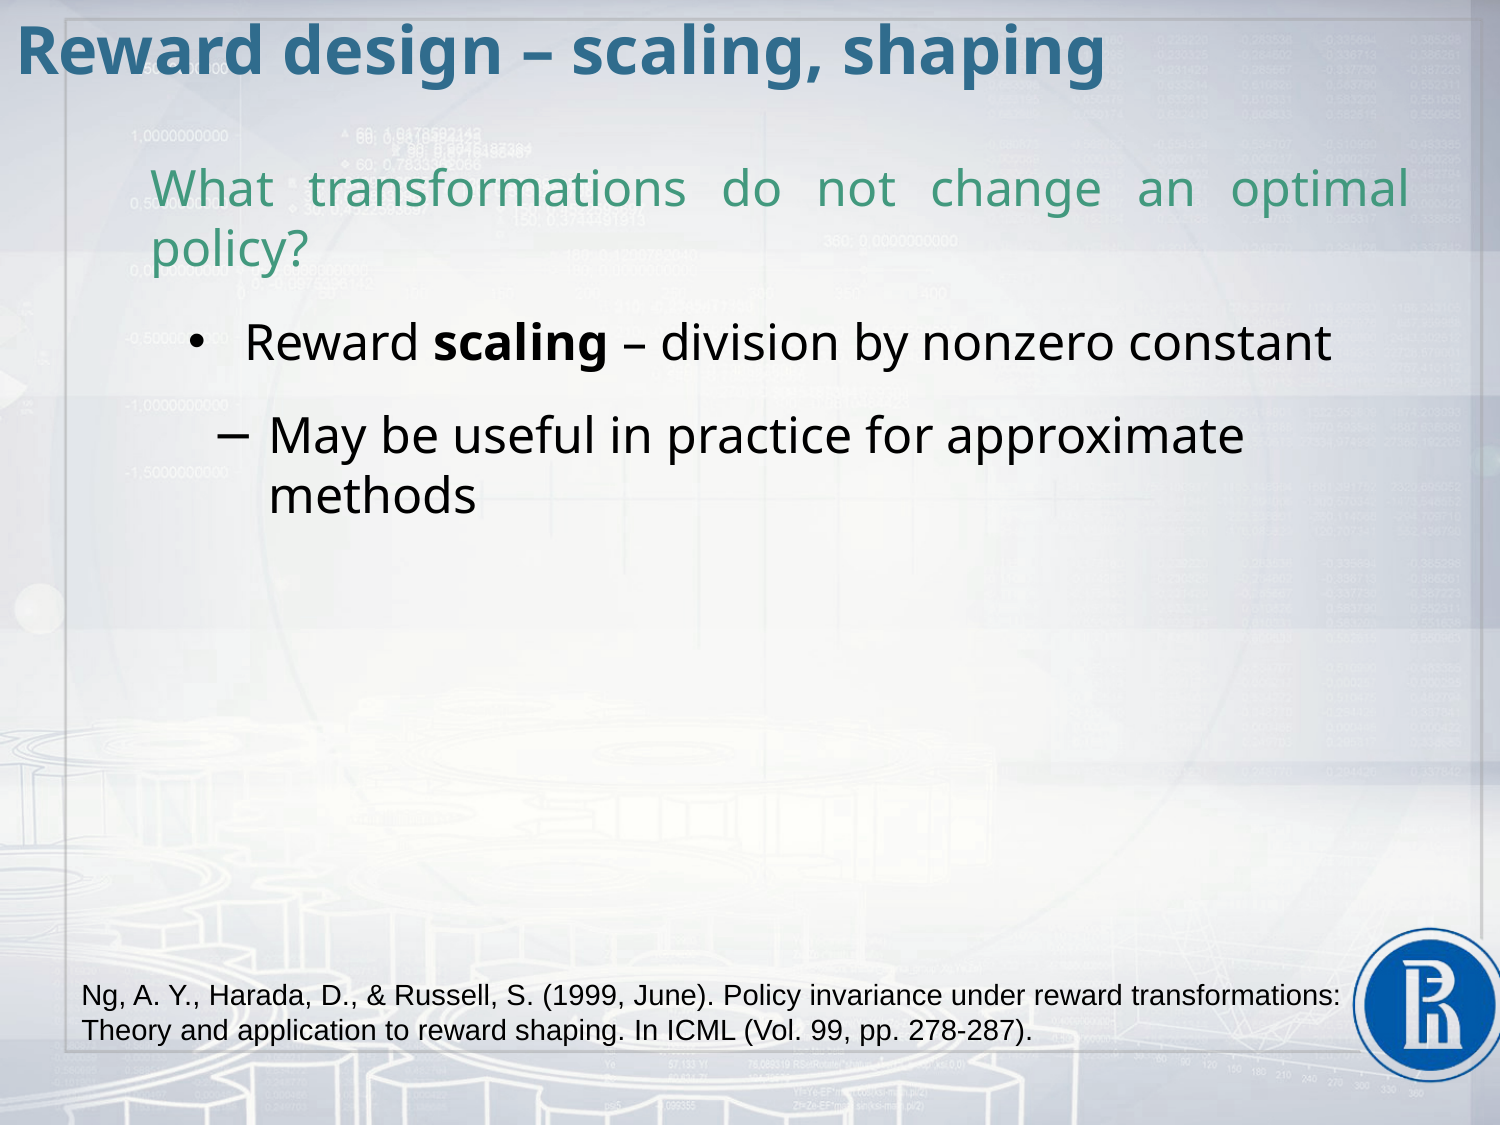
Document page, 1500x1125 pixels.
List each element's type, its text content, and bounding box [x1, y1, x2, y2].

text_box Ng, A. Y., Harada, D., & Russell, S. (1999, June). Policy invariance under reward transformations: Theory and application to reward shaping. In ICML (Vol. 99, pp. 278-287). [66, 968, 1425, 1123]
text_box What transformations do not change an optimal policy? Reward scaling – division by nonzero constant May be useful in practiсe for approximate methods [135, 149, 1425, 624]
title Reward design – scaling, shaping [0, 0, 1500, 102]
picture [0, 102, 1500, 1125]
